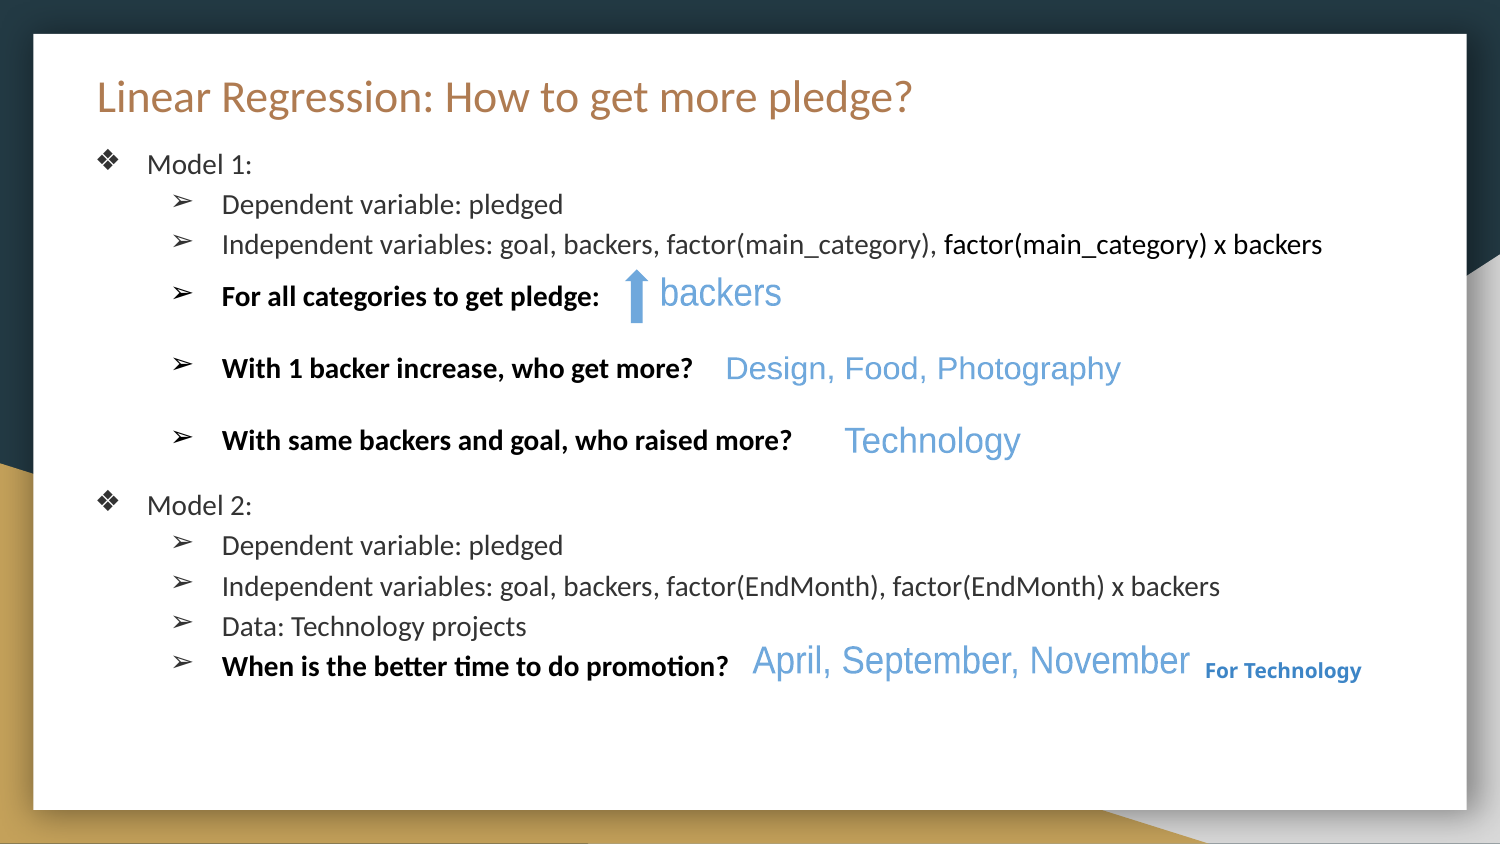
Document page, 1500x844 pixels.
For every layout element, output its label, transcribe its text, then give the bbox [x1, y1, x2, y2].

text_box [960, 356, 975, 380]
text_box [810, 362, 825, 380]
text_box With 1 backer increase, who get more? [131, 333, 831, 392]
text_box Technology [985, 433, 1002, 461]
text_box For Technology [1289, 643, 1438, 690]
text_box [624, 269, 649, 324]
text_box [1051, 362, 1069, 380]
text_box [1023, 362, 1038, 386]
title Linear Regression: How to get more pledge? [81, 51, 1314, 125]
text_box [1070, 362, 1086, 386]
text_box Model 1: Dependent variable: pledged Independent variables: goal, backers, factor(main_category), factor(main_category) x backers [56, 125, 1373, 233]
text_box With same backers and goal, who raised more? [131, 406, 952, 461]
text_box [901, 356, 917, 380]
text_box Model 2: Dependent variable: pledged Independent variables: goal, backers, factor(EndMonth), factor(EndMonth) x backers Data: Technology projects When is the better time to do promotion? [56, 466, 1289, 690]
text_box For all categories to get pledge: [131, 262, 698, 333]
